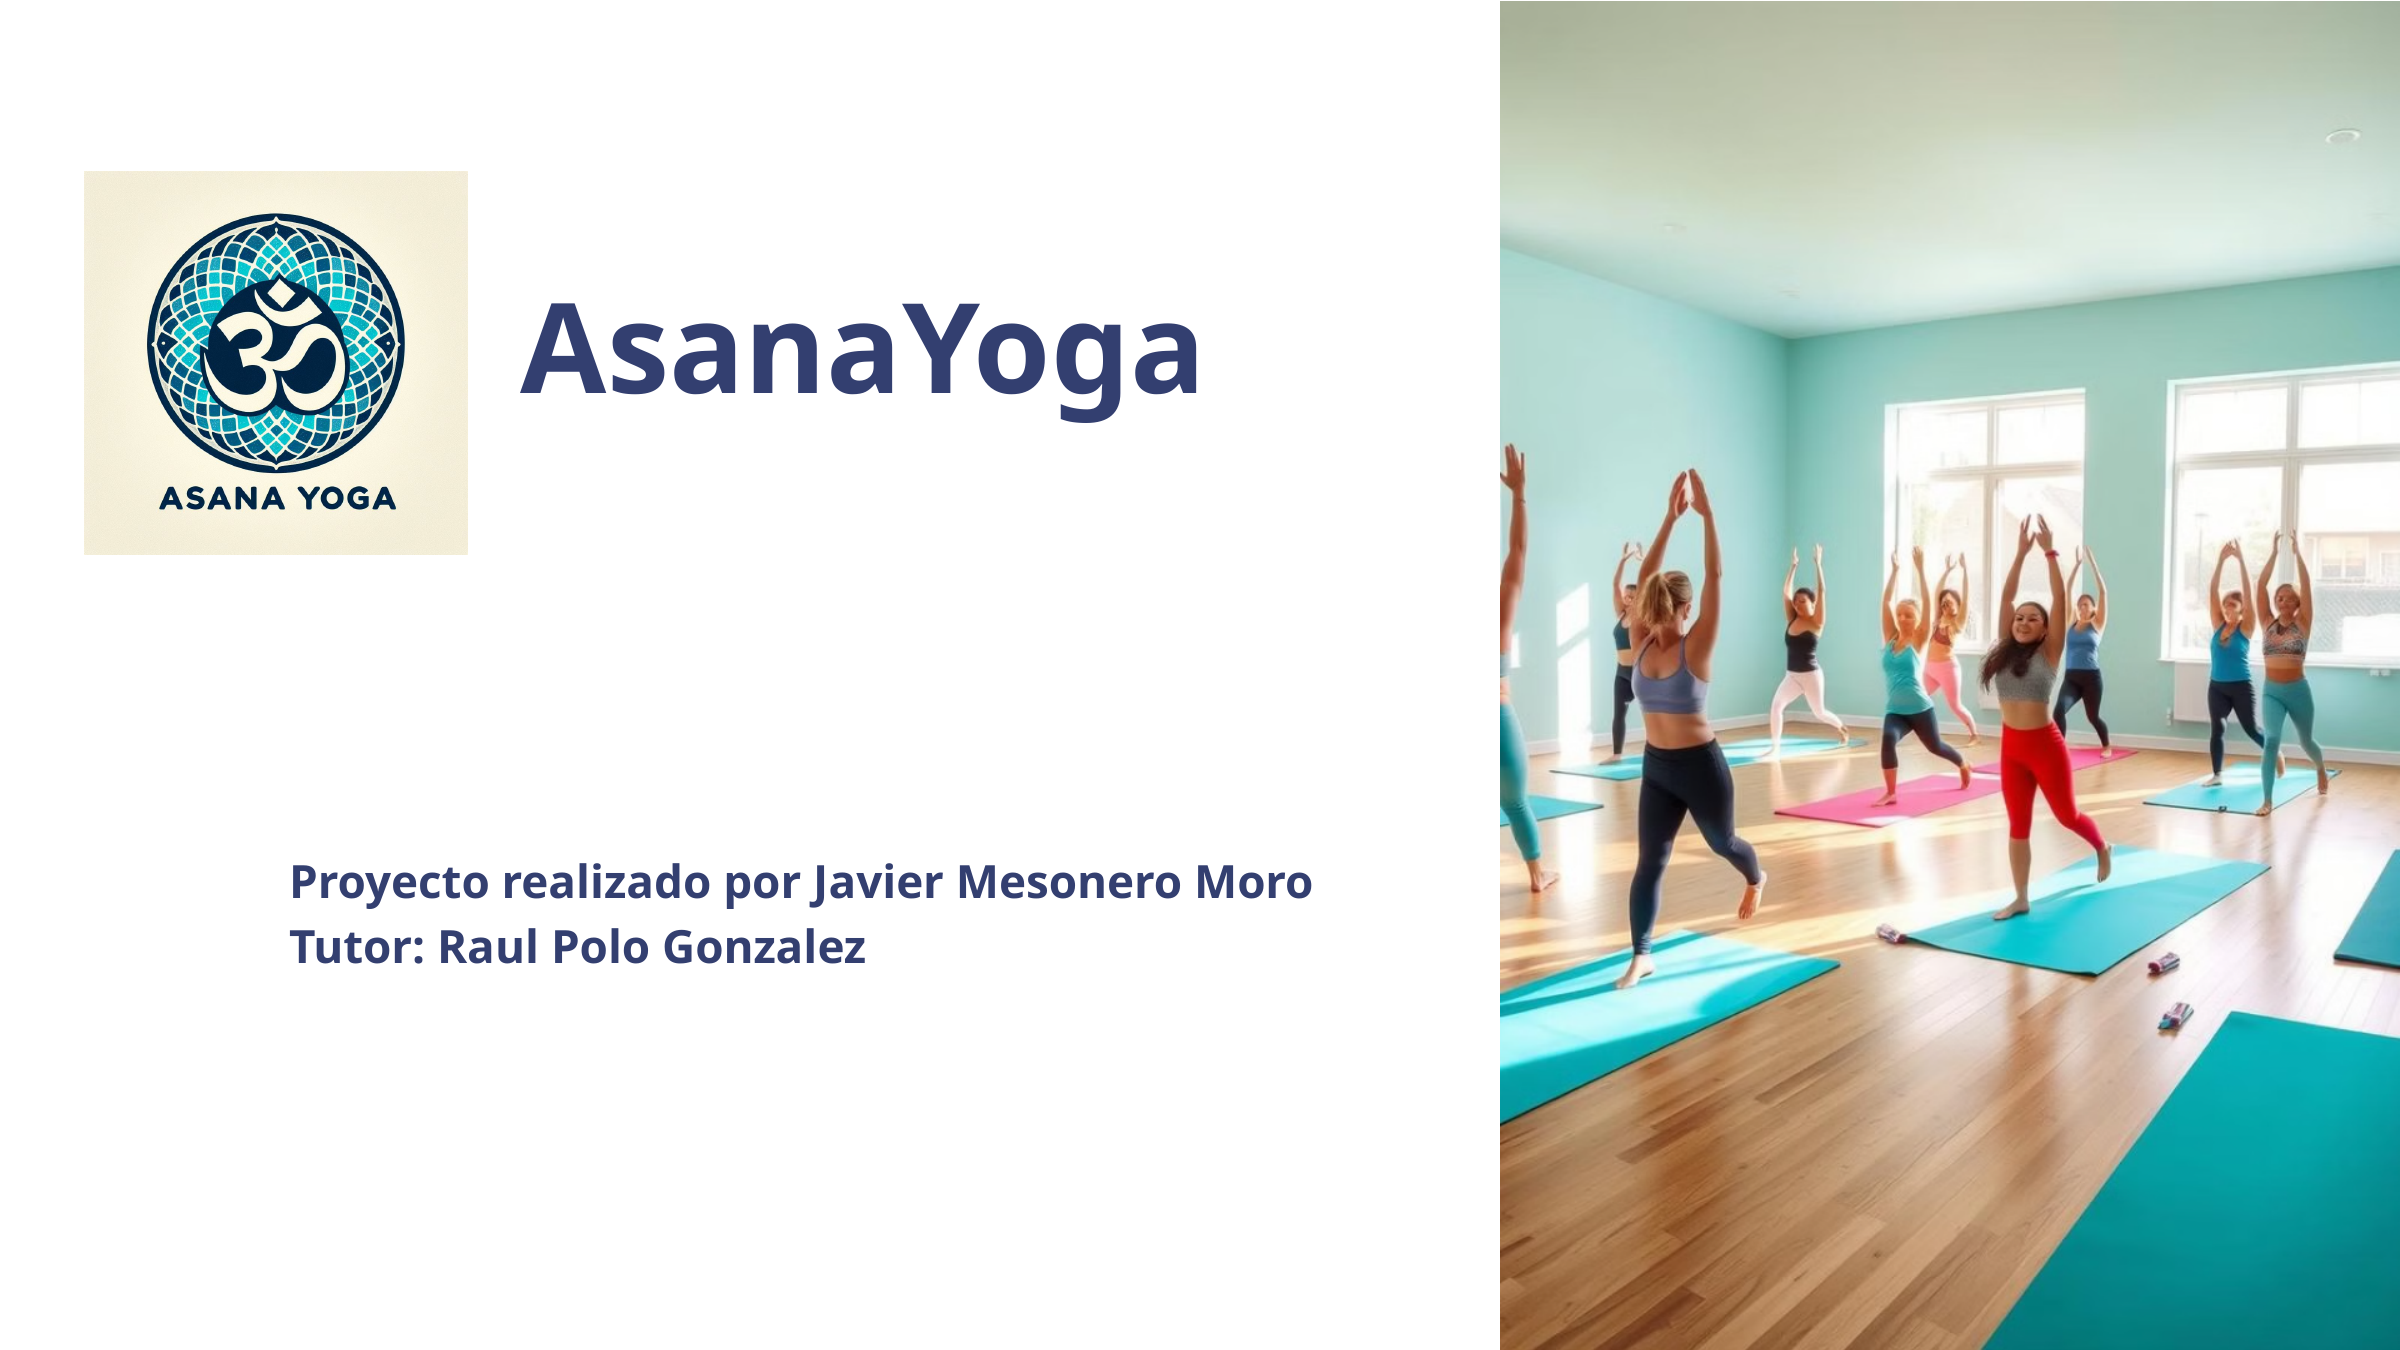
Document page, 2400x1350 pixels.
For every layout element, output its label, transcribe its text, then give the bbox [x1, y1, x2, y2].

picture [84, 171, 468, 555]
text_box AsanaYoga [520, 303, 1499, 507]
picture [1499, 1, 2400, 1350]
text_box Proyecto realizado por Javier Mesonero Moro Tutor: Raul Polo Gonzalez [289, 843, 1401, 1010]
